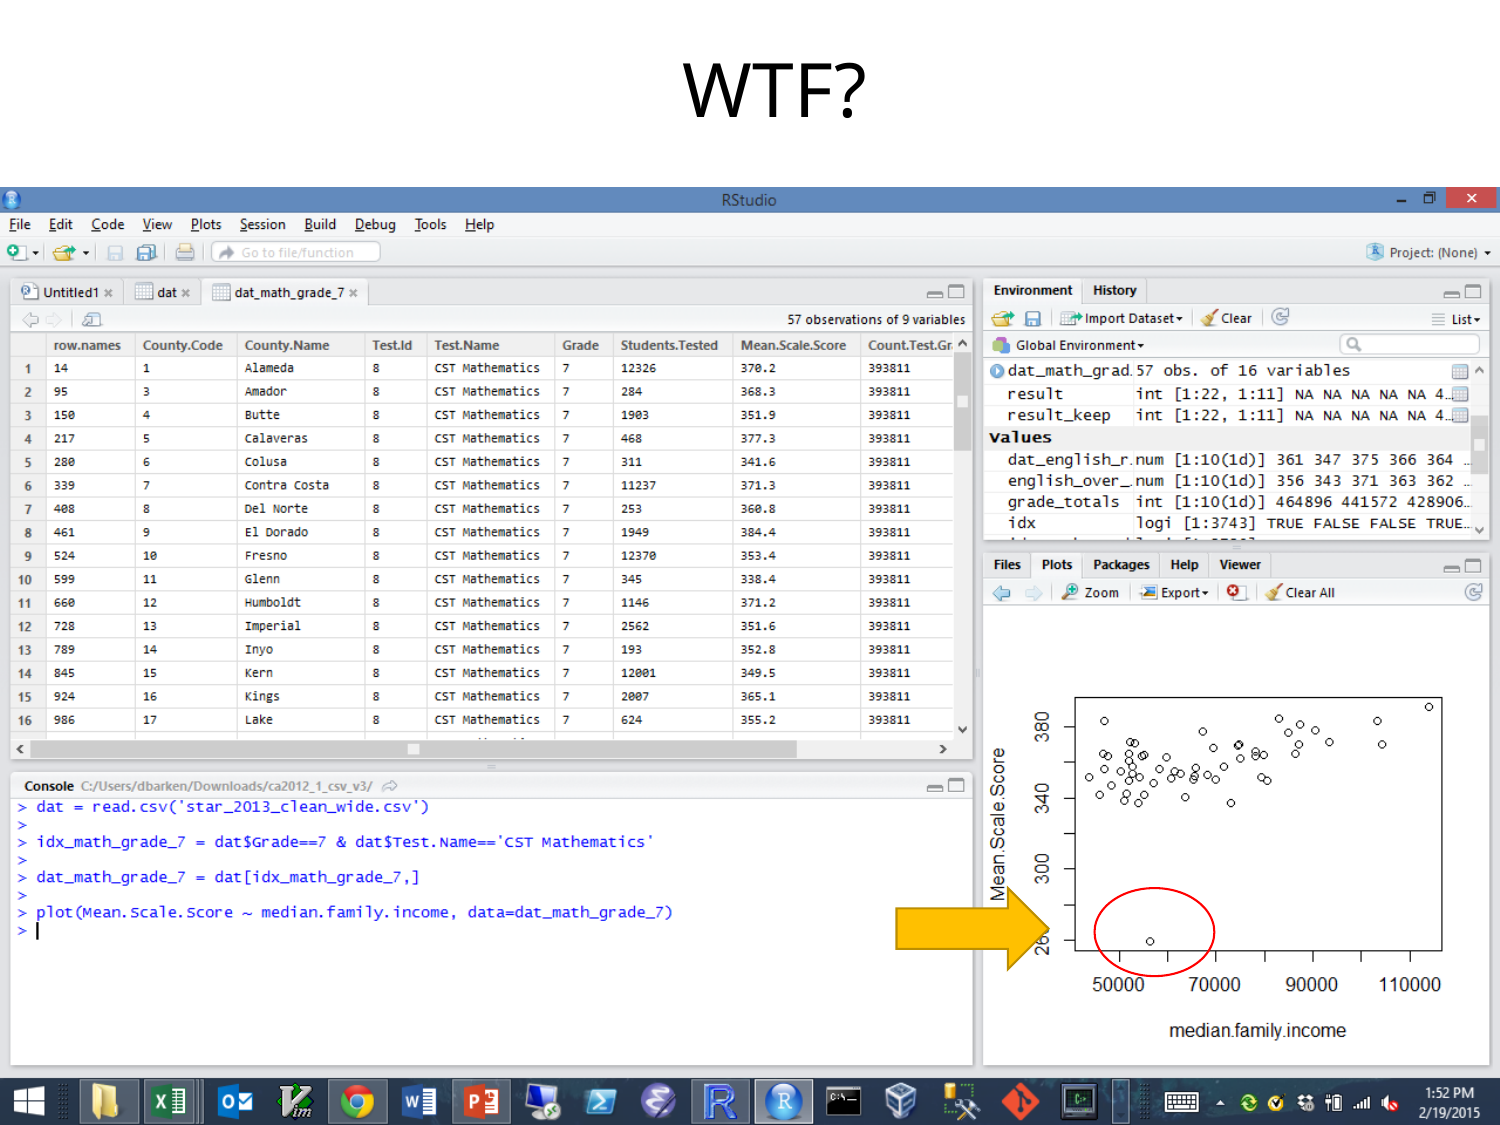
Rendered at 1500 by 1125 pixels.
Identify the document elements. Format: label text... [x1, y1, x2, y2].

picture [0, 187, 1500, 1125]
text_box WTF? [128, 0, 1422, 187]
